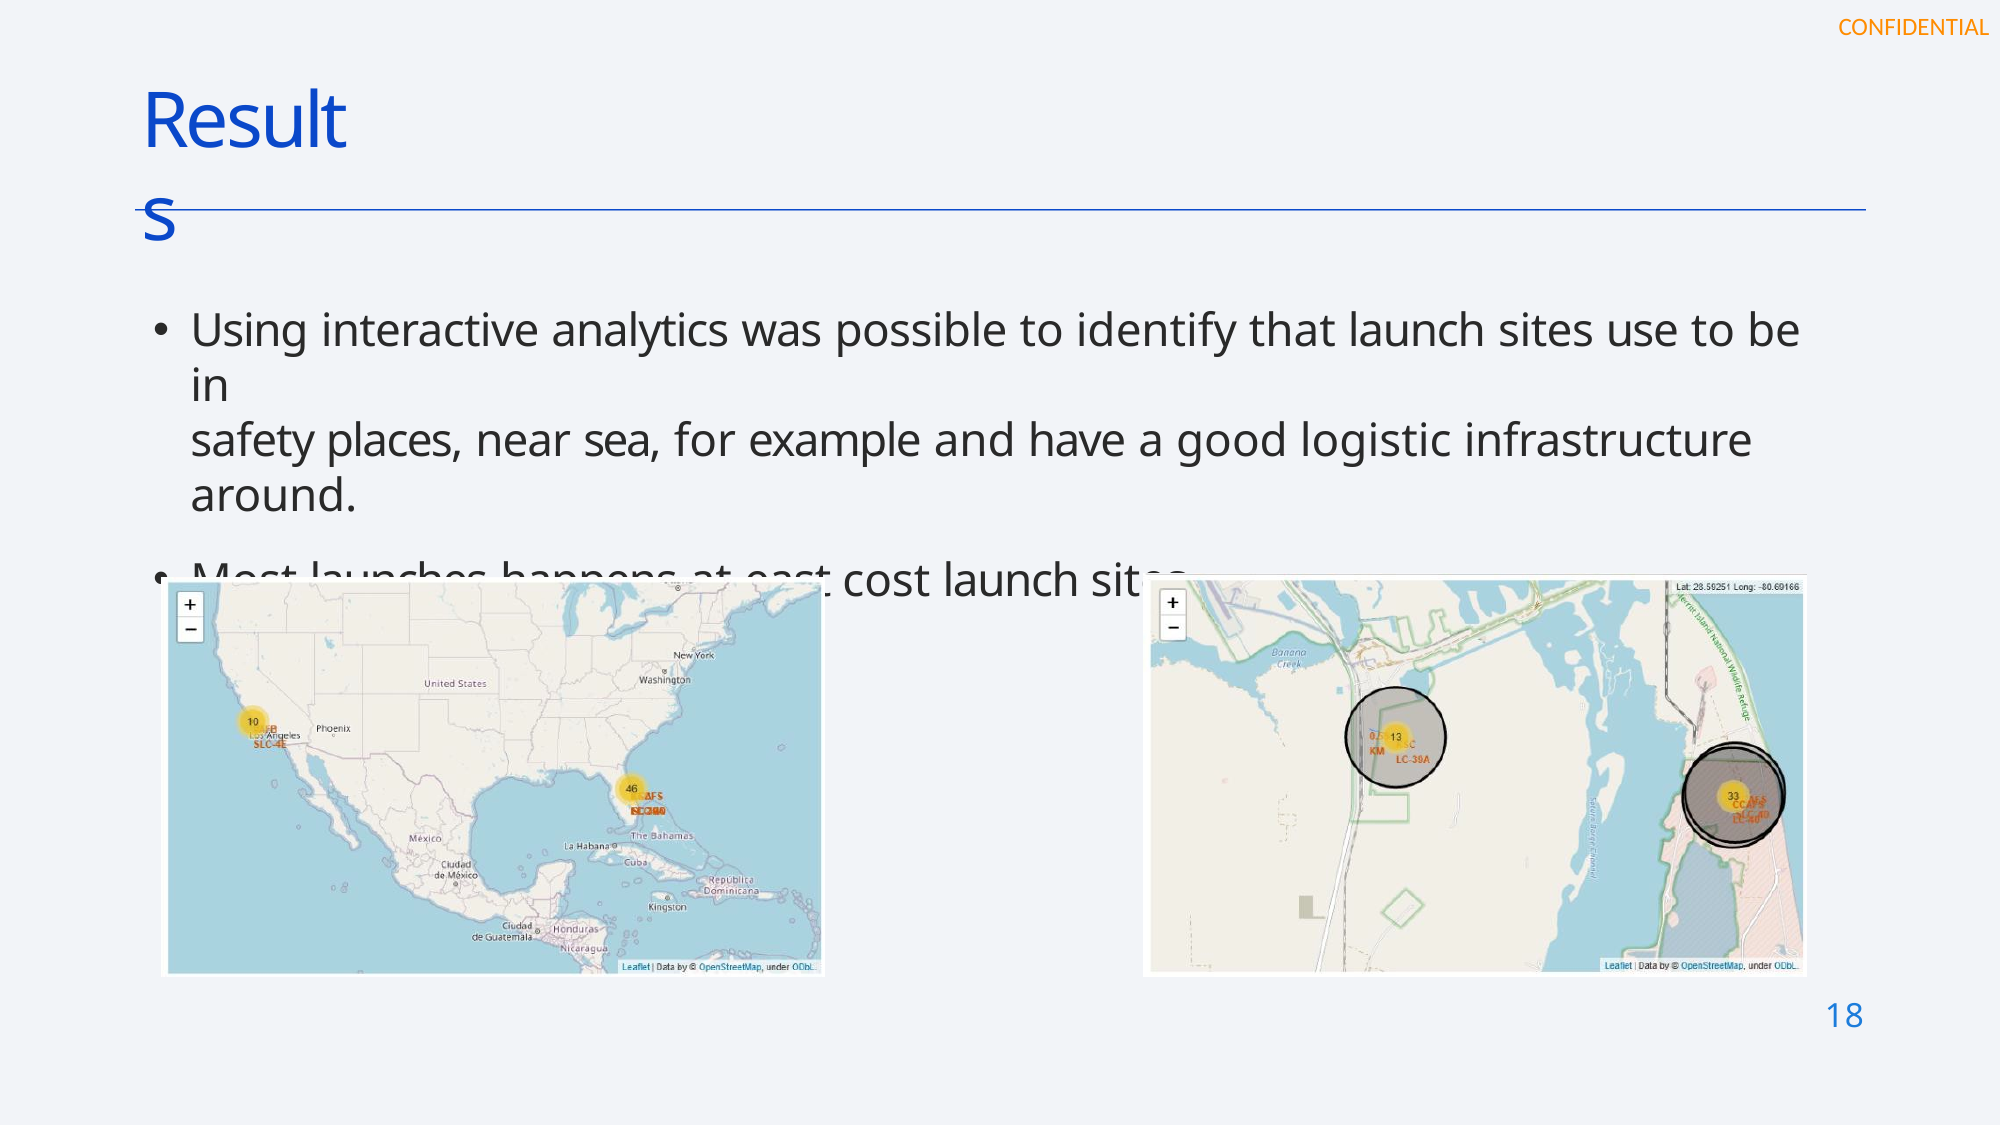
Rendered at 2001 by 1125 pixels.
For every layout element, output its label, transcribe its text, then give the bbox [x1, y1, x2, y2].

slide_number 18 [1818, 1001, 1874, 1125]
title Results [139, 68, 379, 259]
picture [0, 0, 2000, 1125]
text_box Using interactive analytics was possible to identify that launch sites use to be in safety places, near sea, for example and have a good logistic infrastructure around. Most launches happens at east cost launch sites. [150, 299, 1816, 606]
